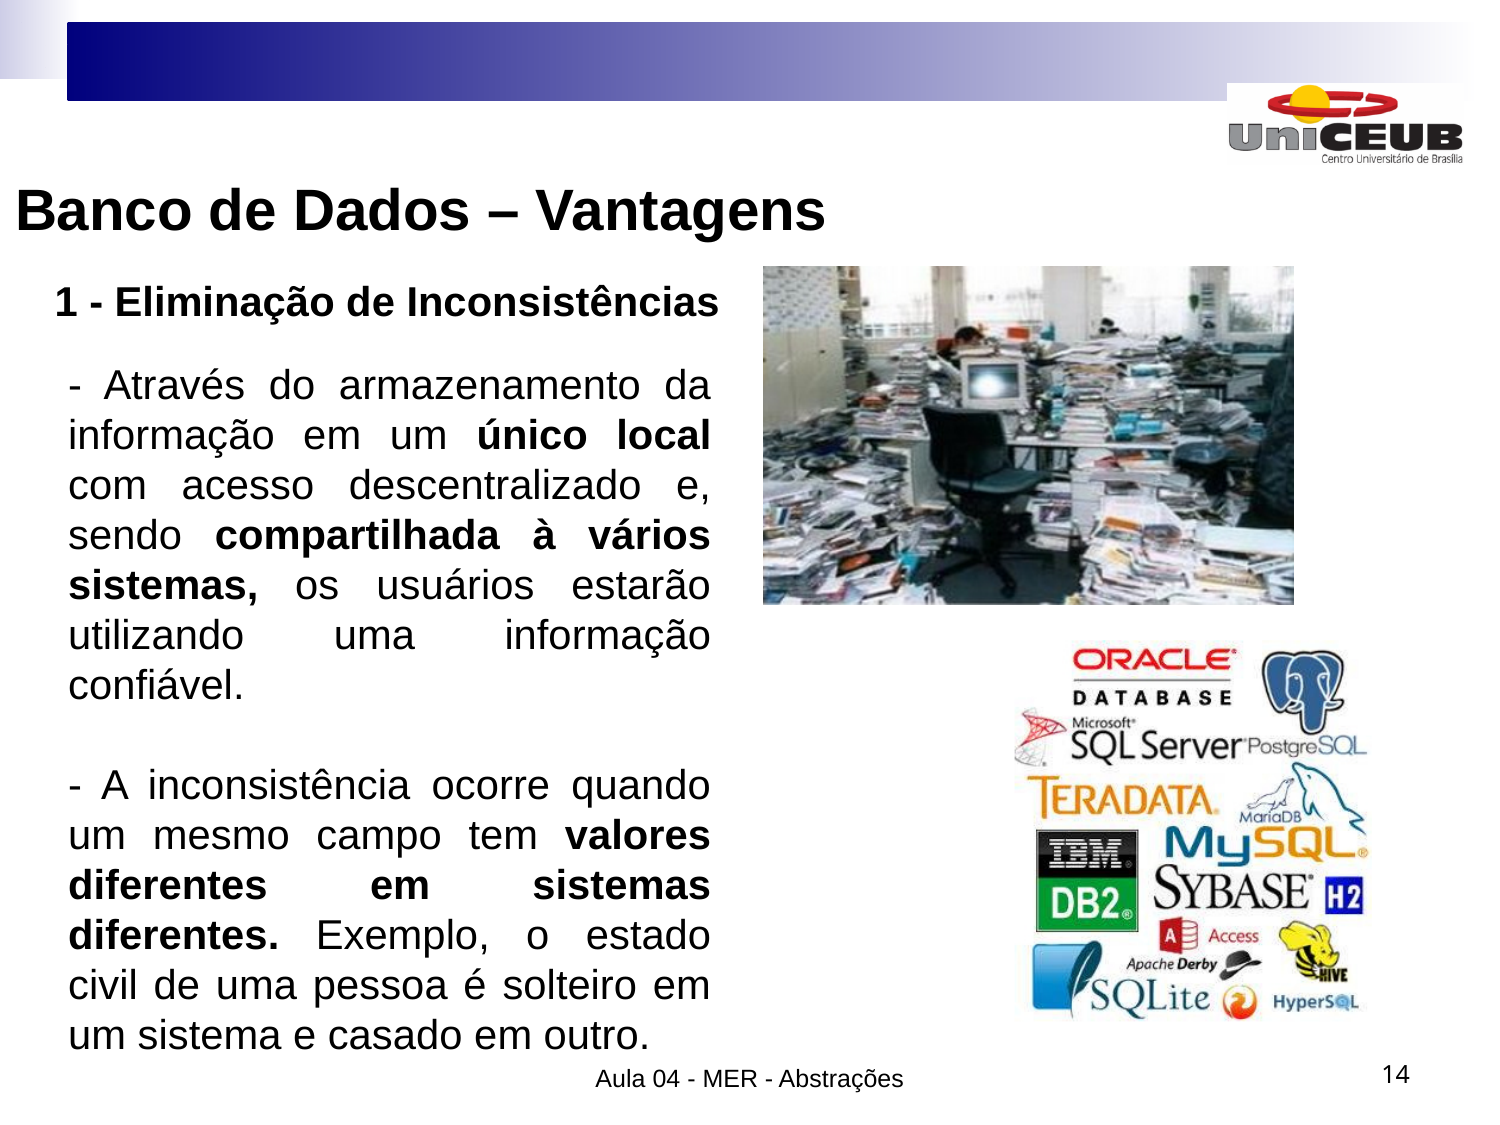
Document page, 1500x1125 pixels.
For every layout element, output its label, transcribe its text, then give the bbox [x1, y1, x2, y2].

text_box - Através do armazenamento da informação em um único local com acesso descentralizado e, sendo compartilhada à vários sistemas, os usuários estarão utilizando uma informação confiável. - A inconsistência ocorre quando um mesmo campo tem valores diferentes em sistemas diferentes. Exemplo, o estado civil de uma pessoa é solteiro em um sistema e casado em outro. [53, 350, 727, 506]
text_box 14 [1074, 1024, 1425, 1100]
text_box 1 - Eliminação de Inconsistências [39, 266, 762, 333]
picture [1227, 83, 1464, 165]
footer Aula 04 - MER - Abstrações [512, 1025, 988, 1100]
title Banco de Dados – Vantagens [0, 175, 1275, 238]
picture [763, 266, 1295, 605]
picture [1009, 638, 1379, 1026]
